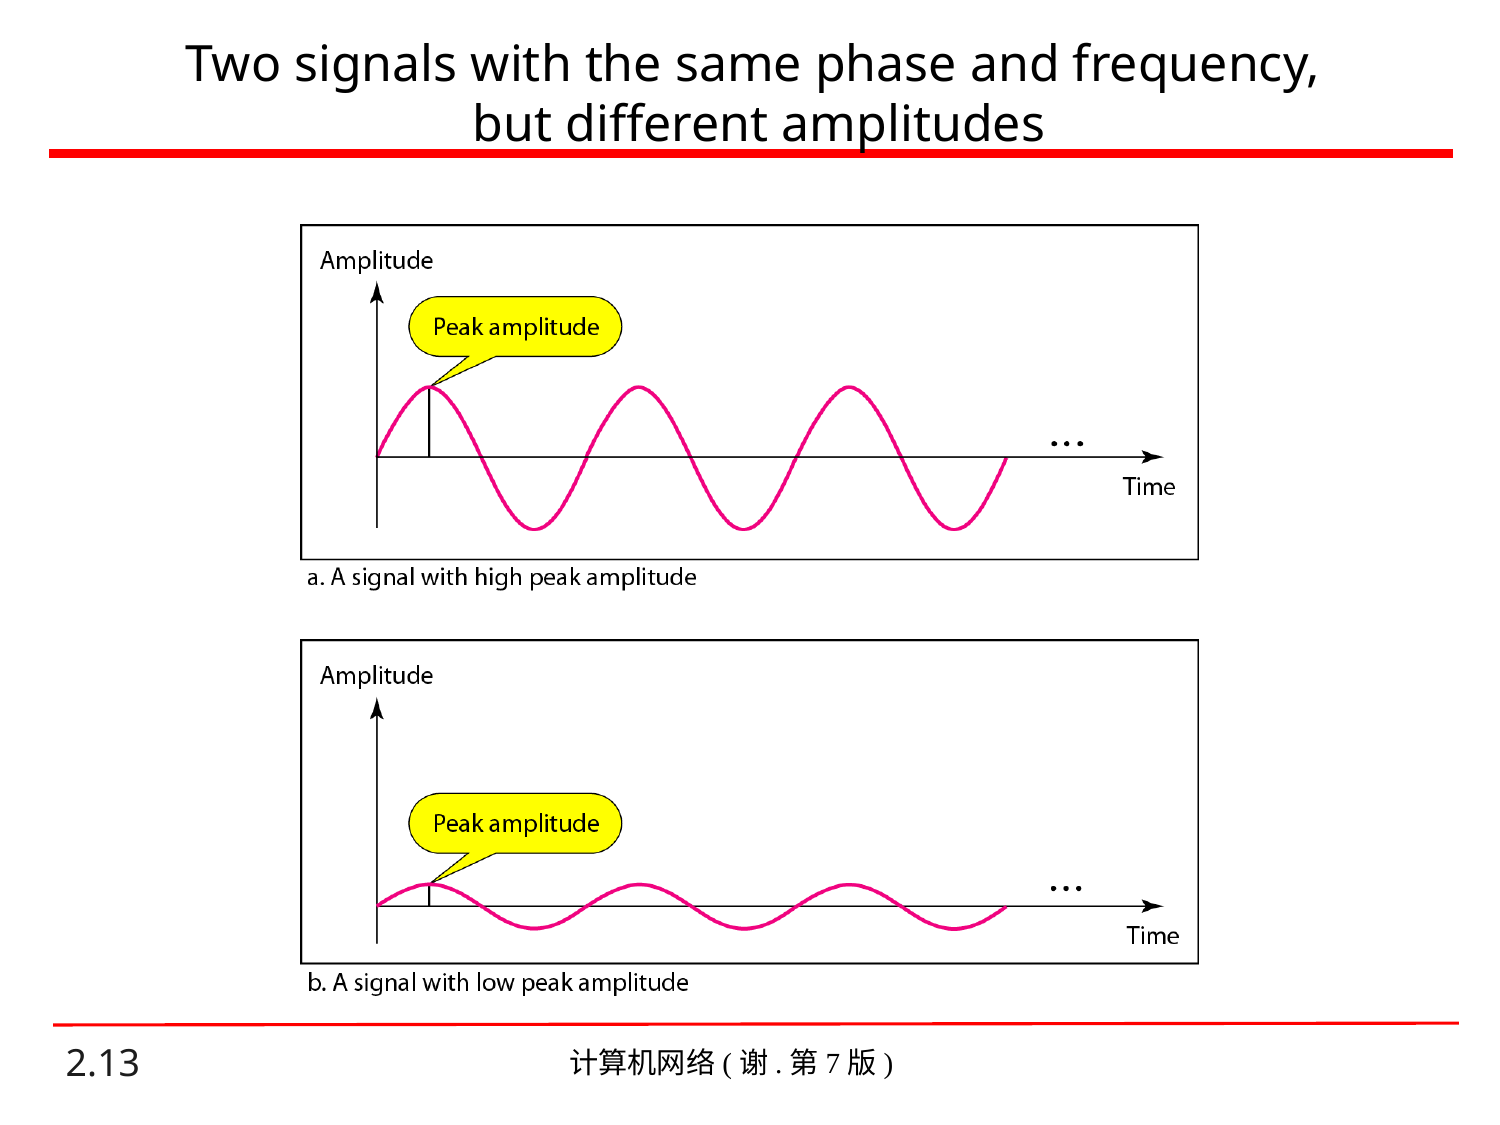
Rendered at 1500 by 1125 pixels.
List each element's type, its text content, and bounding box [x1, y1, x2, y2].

title Two signals with the same phase and frequency, but different amplitudes [58, 33, 1448, 150]
picture [299, 224, 1199, 997]
